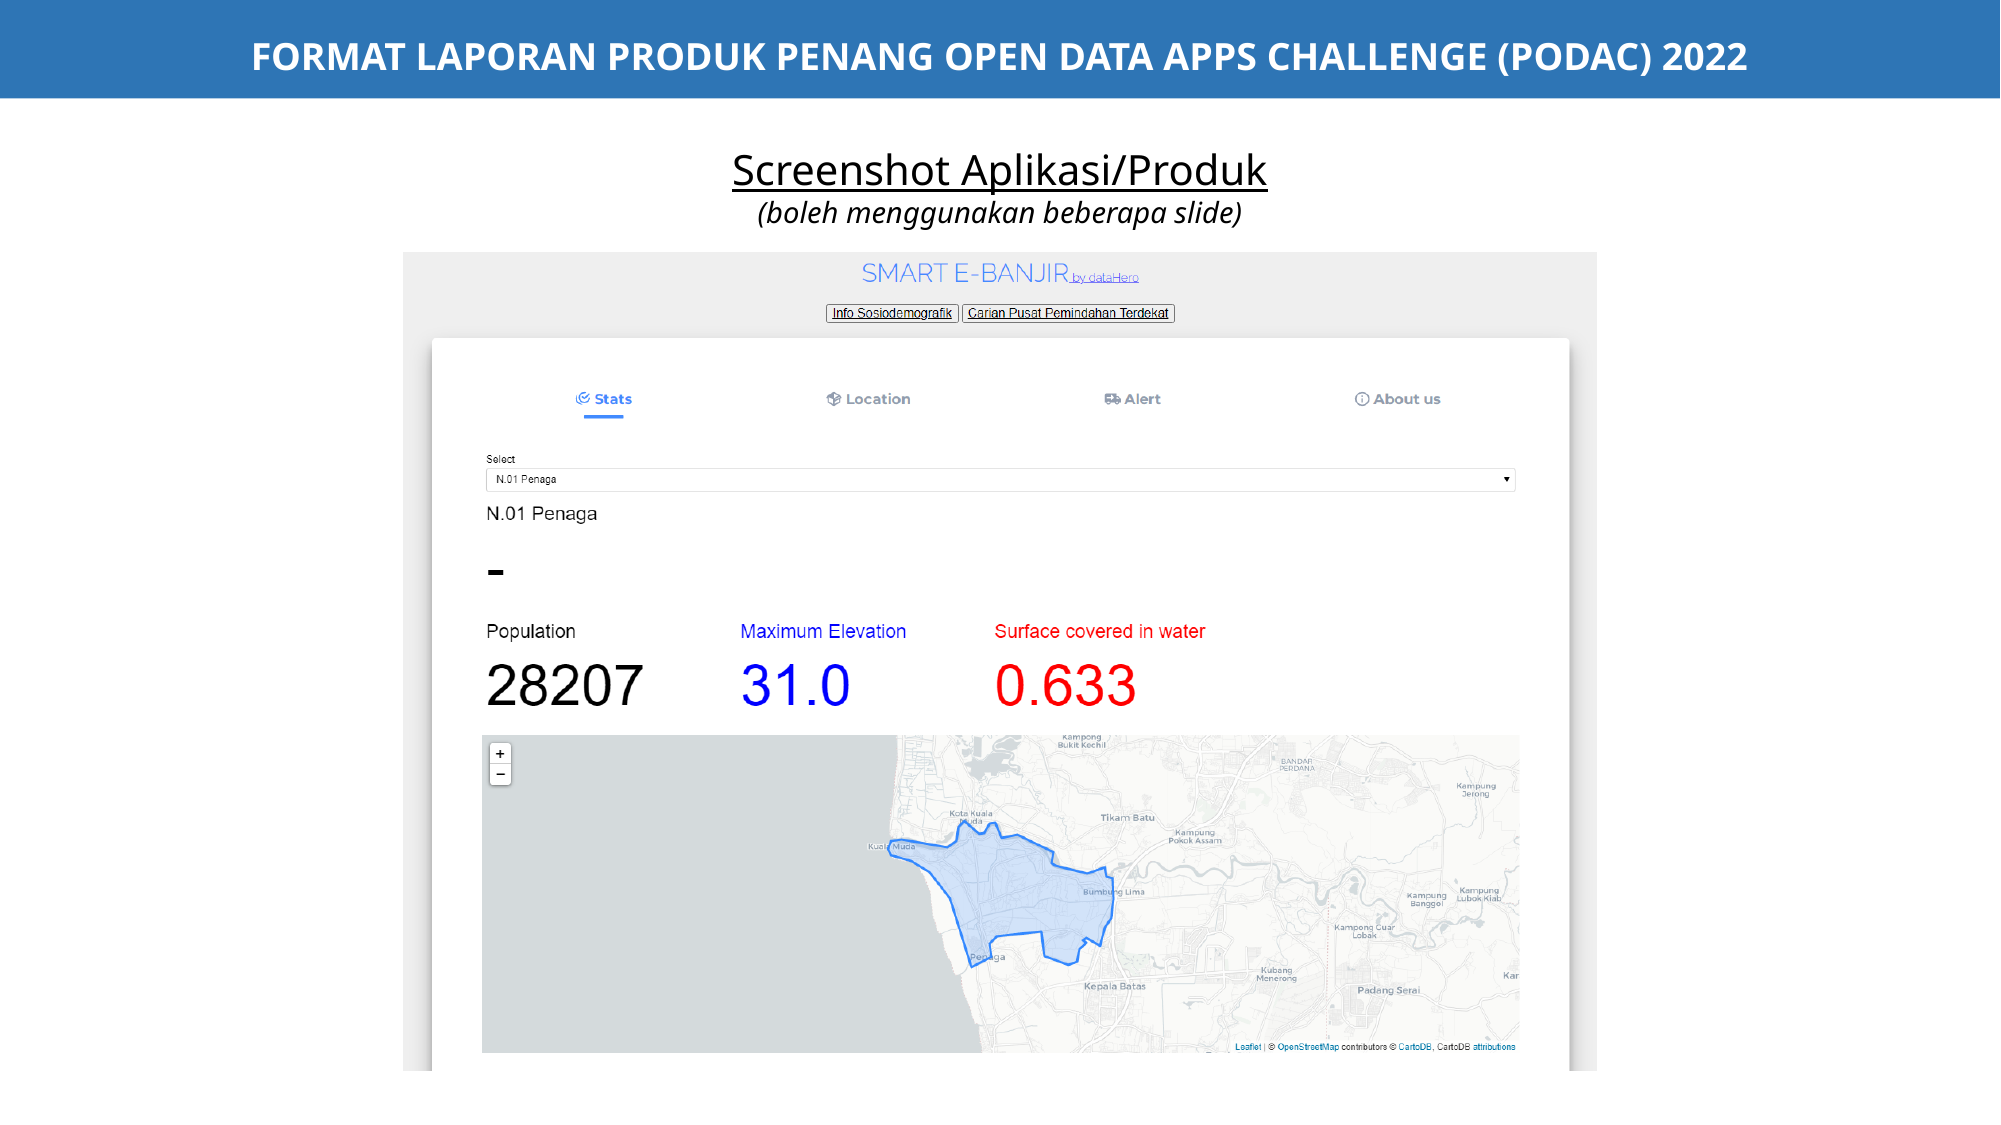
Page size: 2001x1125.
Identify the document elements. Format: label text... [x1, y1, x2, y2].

text_box Screenshot Aplikasi/Produk (boleh menggunakan beberapa slide) [232, 136, 1768, 237]
picture [403, 252, 1597, 1072]
